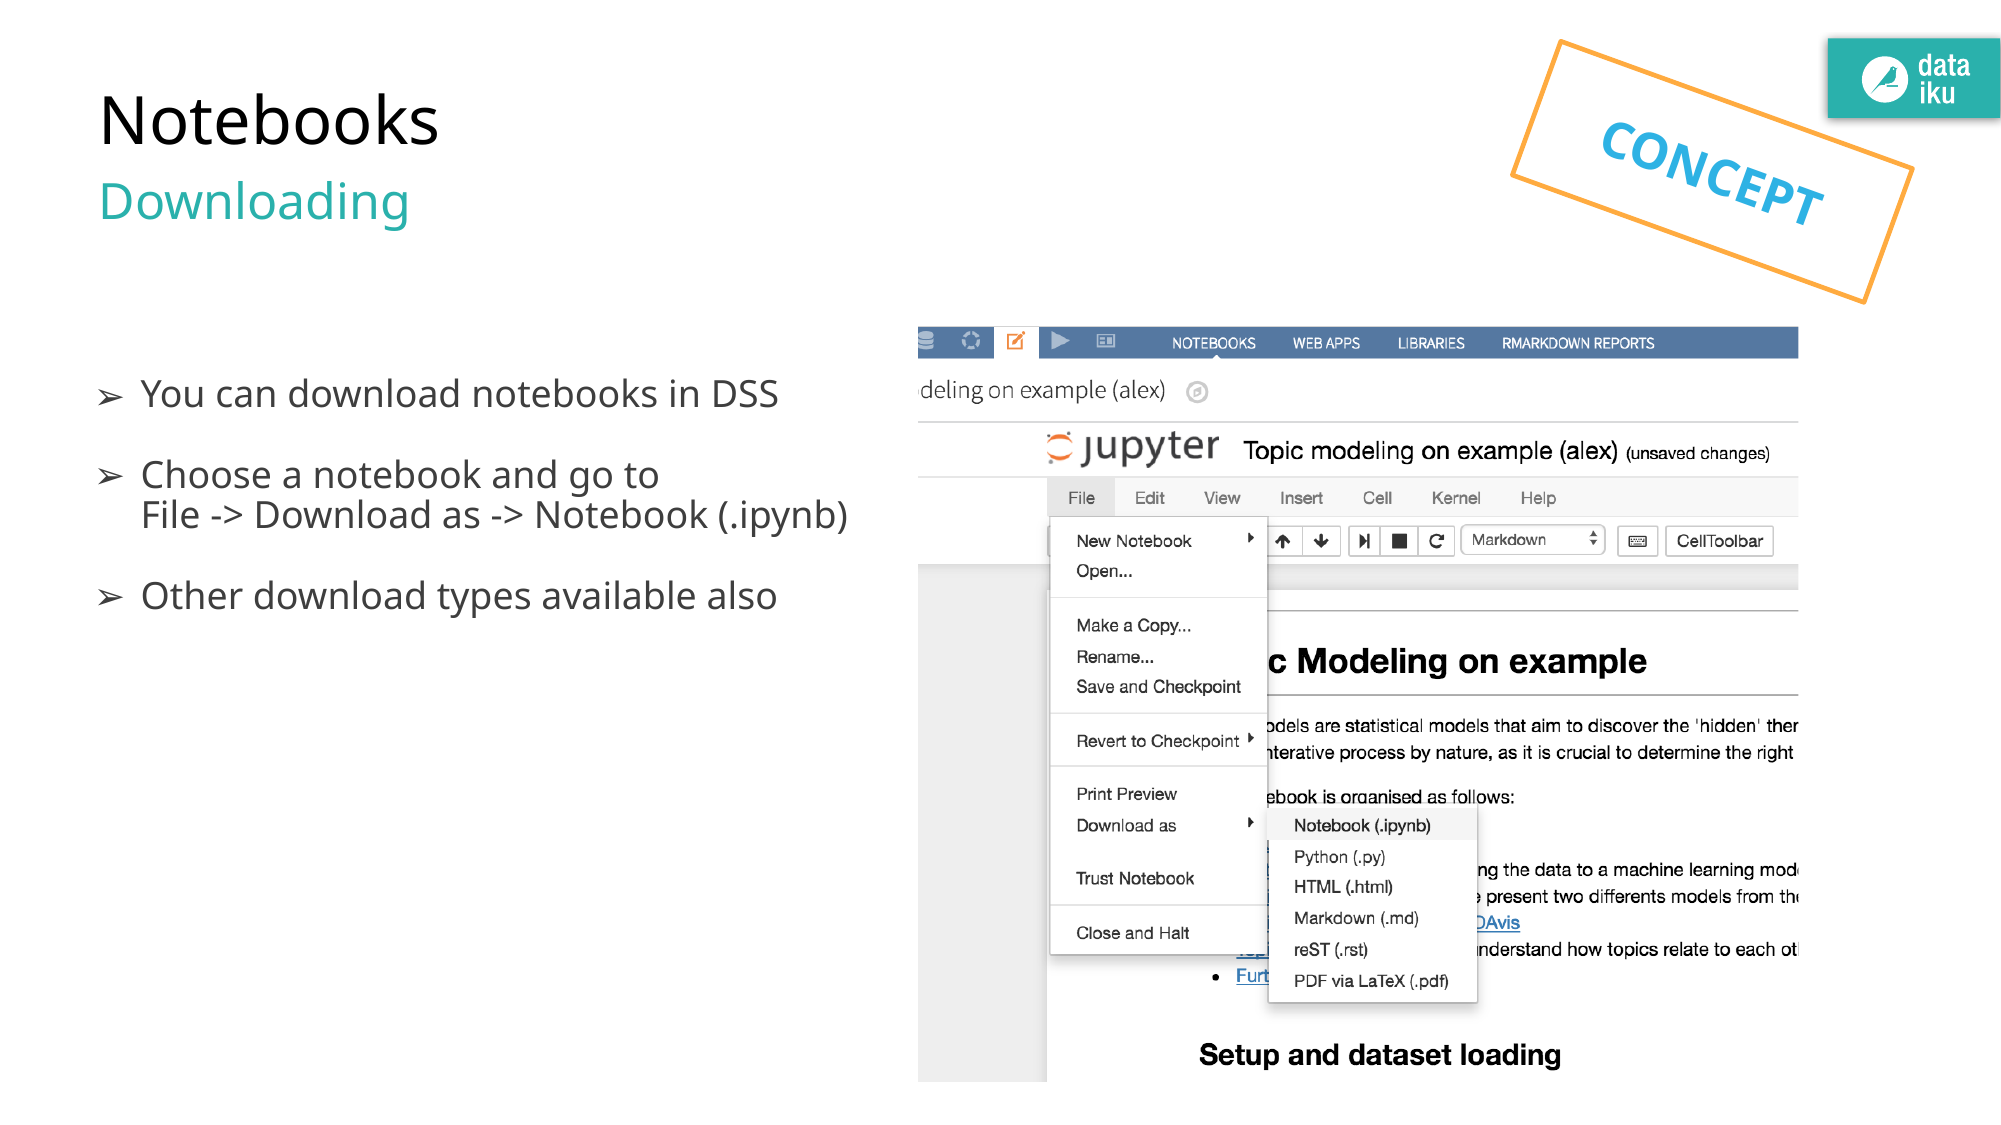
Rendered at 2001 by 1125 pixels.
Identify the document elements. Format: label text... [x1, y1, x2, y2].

title Notebooks [78, 78, 1547, 149]
title Downloading [78, 149, 1922, 252]
picture [917, 325, 1799, 1082]
text_box CONCEPT [1521, 41, 1859, 149]
text_box CONCEPT [1724, 252, 1883, 303]
text_box You can download notebooks in DSS Choose a notebook and go to File -> Download as -> Notebook (.ipynb) Other download types available also [78, 367, 912, 913]
title Notebooks [1665, 78, 1922, 149]
